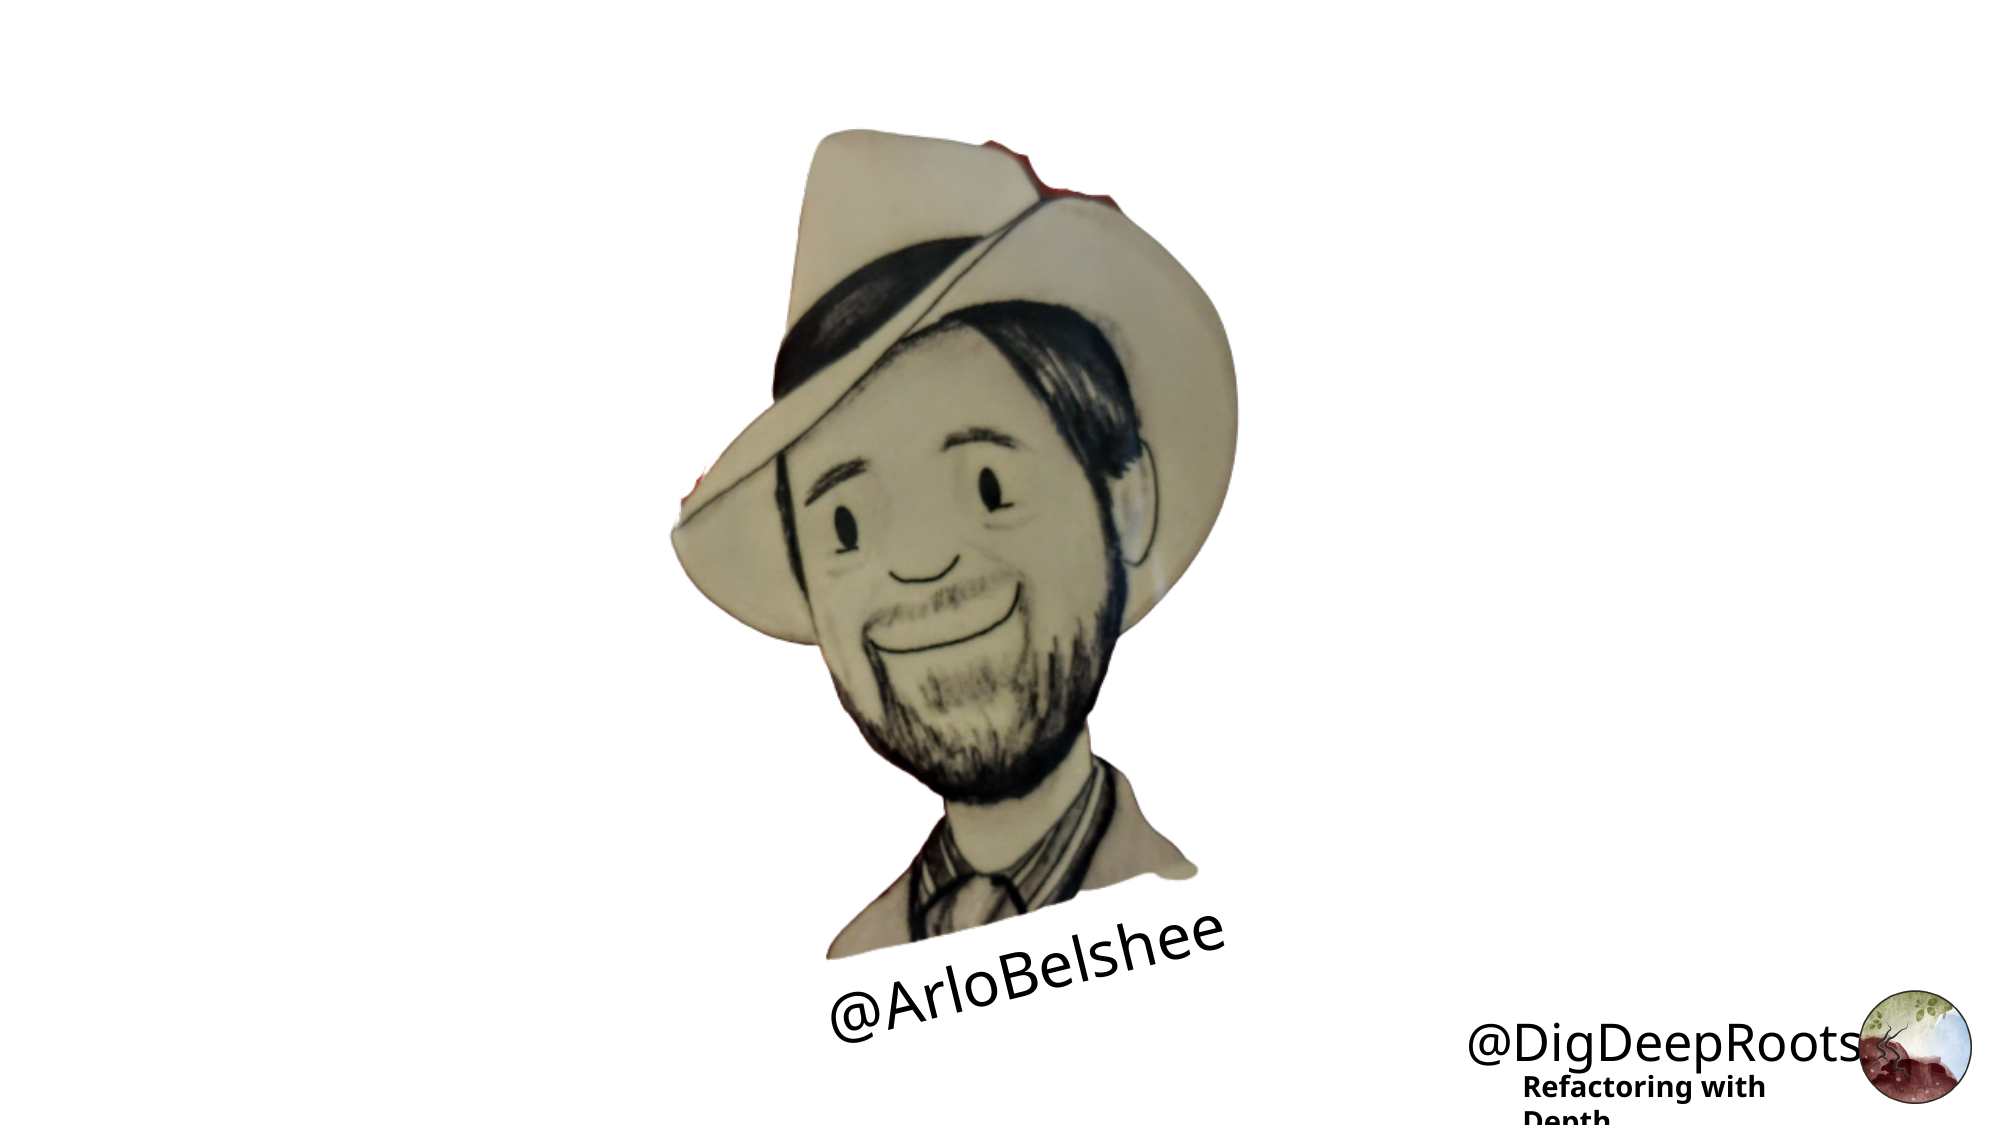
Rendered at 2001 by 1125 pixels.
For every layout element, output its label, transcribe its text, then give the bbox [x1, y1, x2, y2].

text_box @ArloBelshee [750, 1029, 976, 1082]
picture [667, 103, 1333, 1022]
picture [1850, 982, 1980, 1112]
